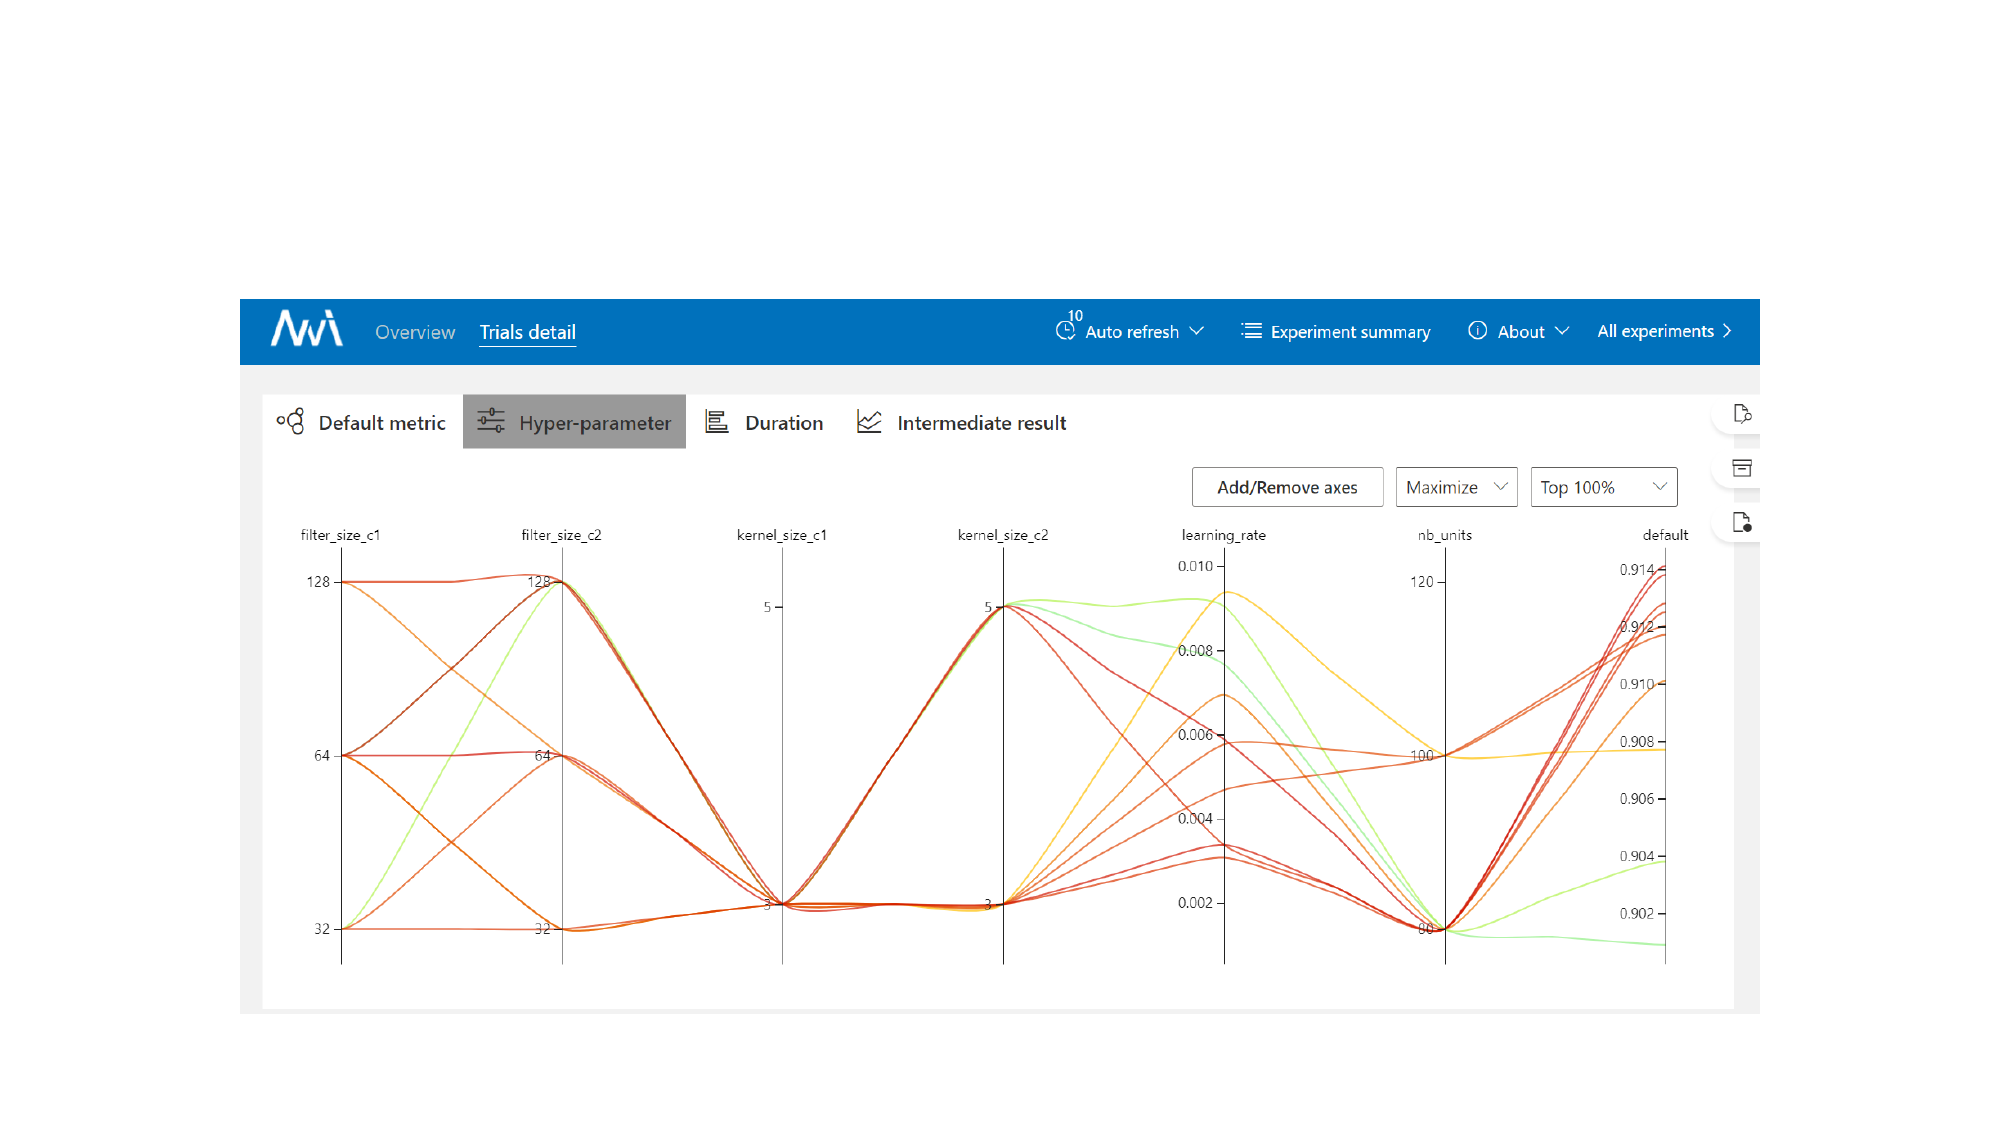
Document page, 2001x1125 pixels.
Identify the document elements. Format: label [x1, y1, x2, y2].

list [239, 299, 1760, 1014]
